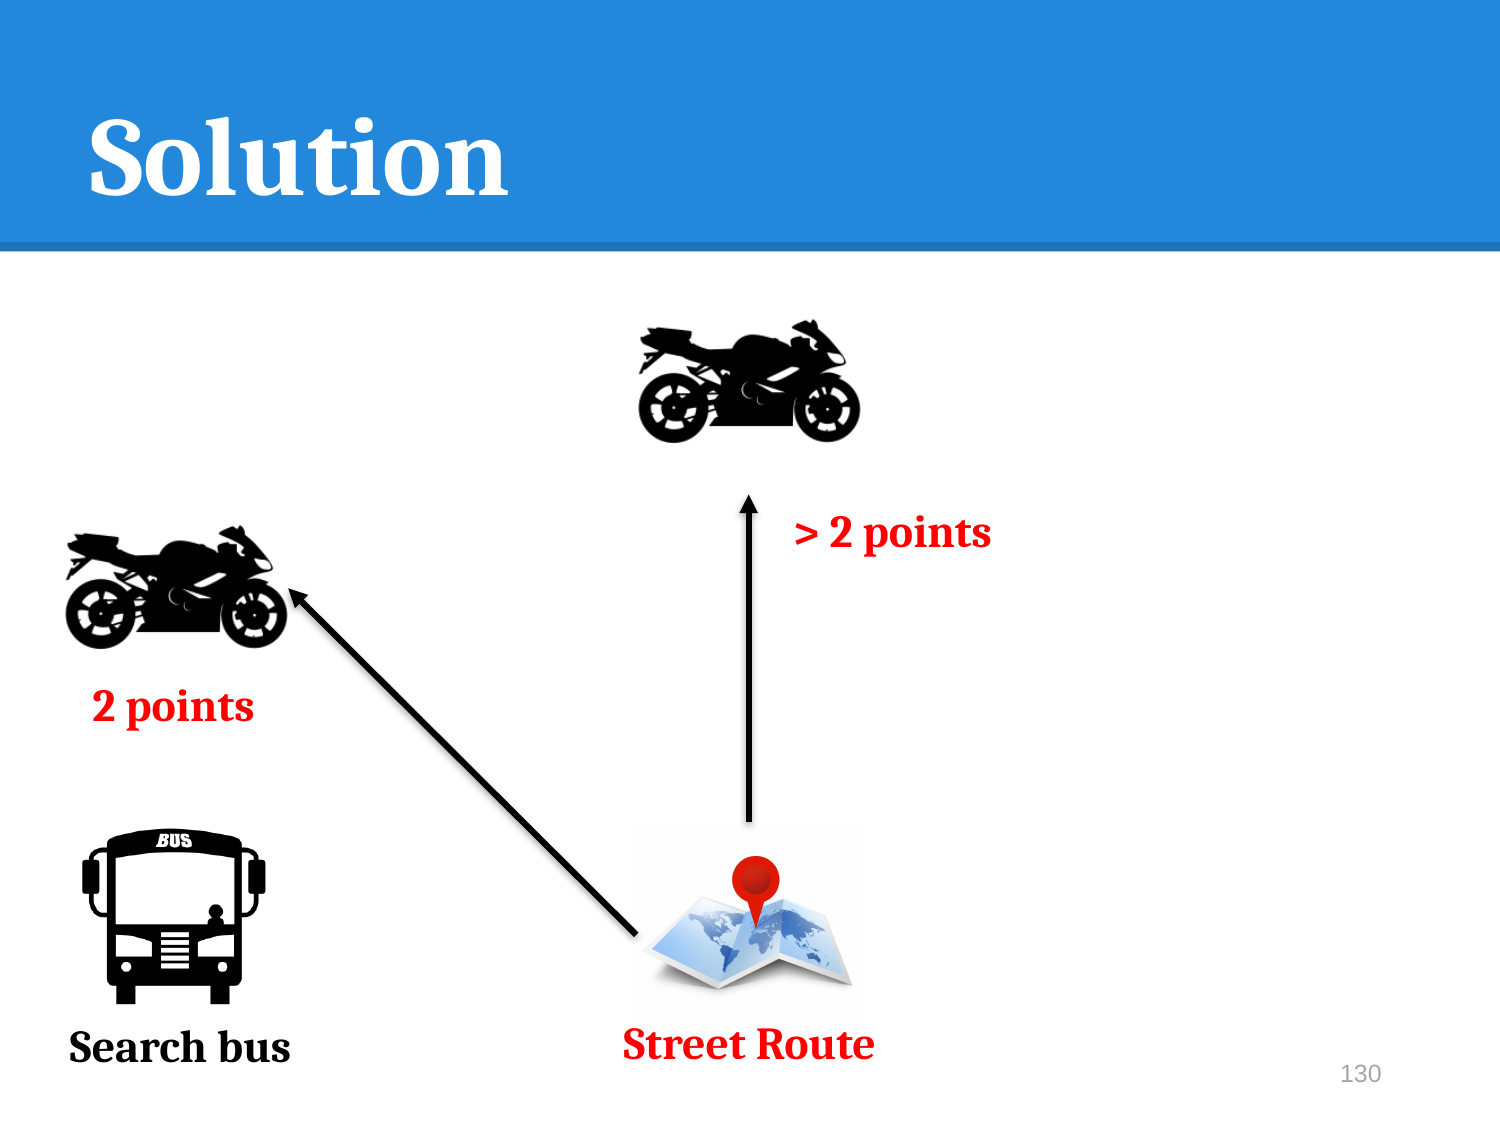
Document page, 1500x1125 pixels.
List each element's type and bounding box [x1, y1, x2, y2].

slide_number [1059, 1042, 1397, 1103]
picture [635, 822, 862, 1048]
text_box [50, 588, 637, 1081]
picture [635, 269, 862, 495]
text_box [609, 1006, 891, 1076]
text_box [777, 494, 1007, 565]
title [75, 45, 1425, 233]
picture [62, 475, 289, 702]
text_box [77, 702, 270, 738]
